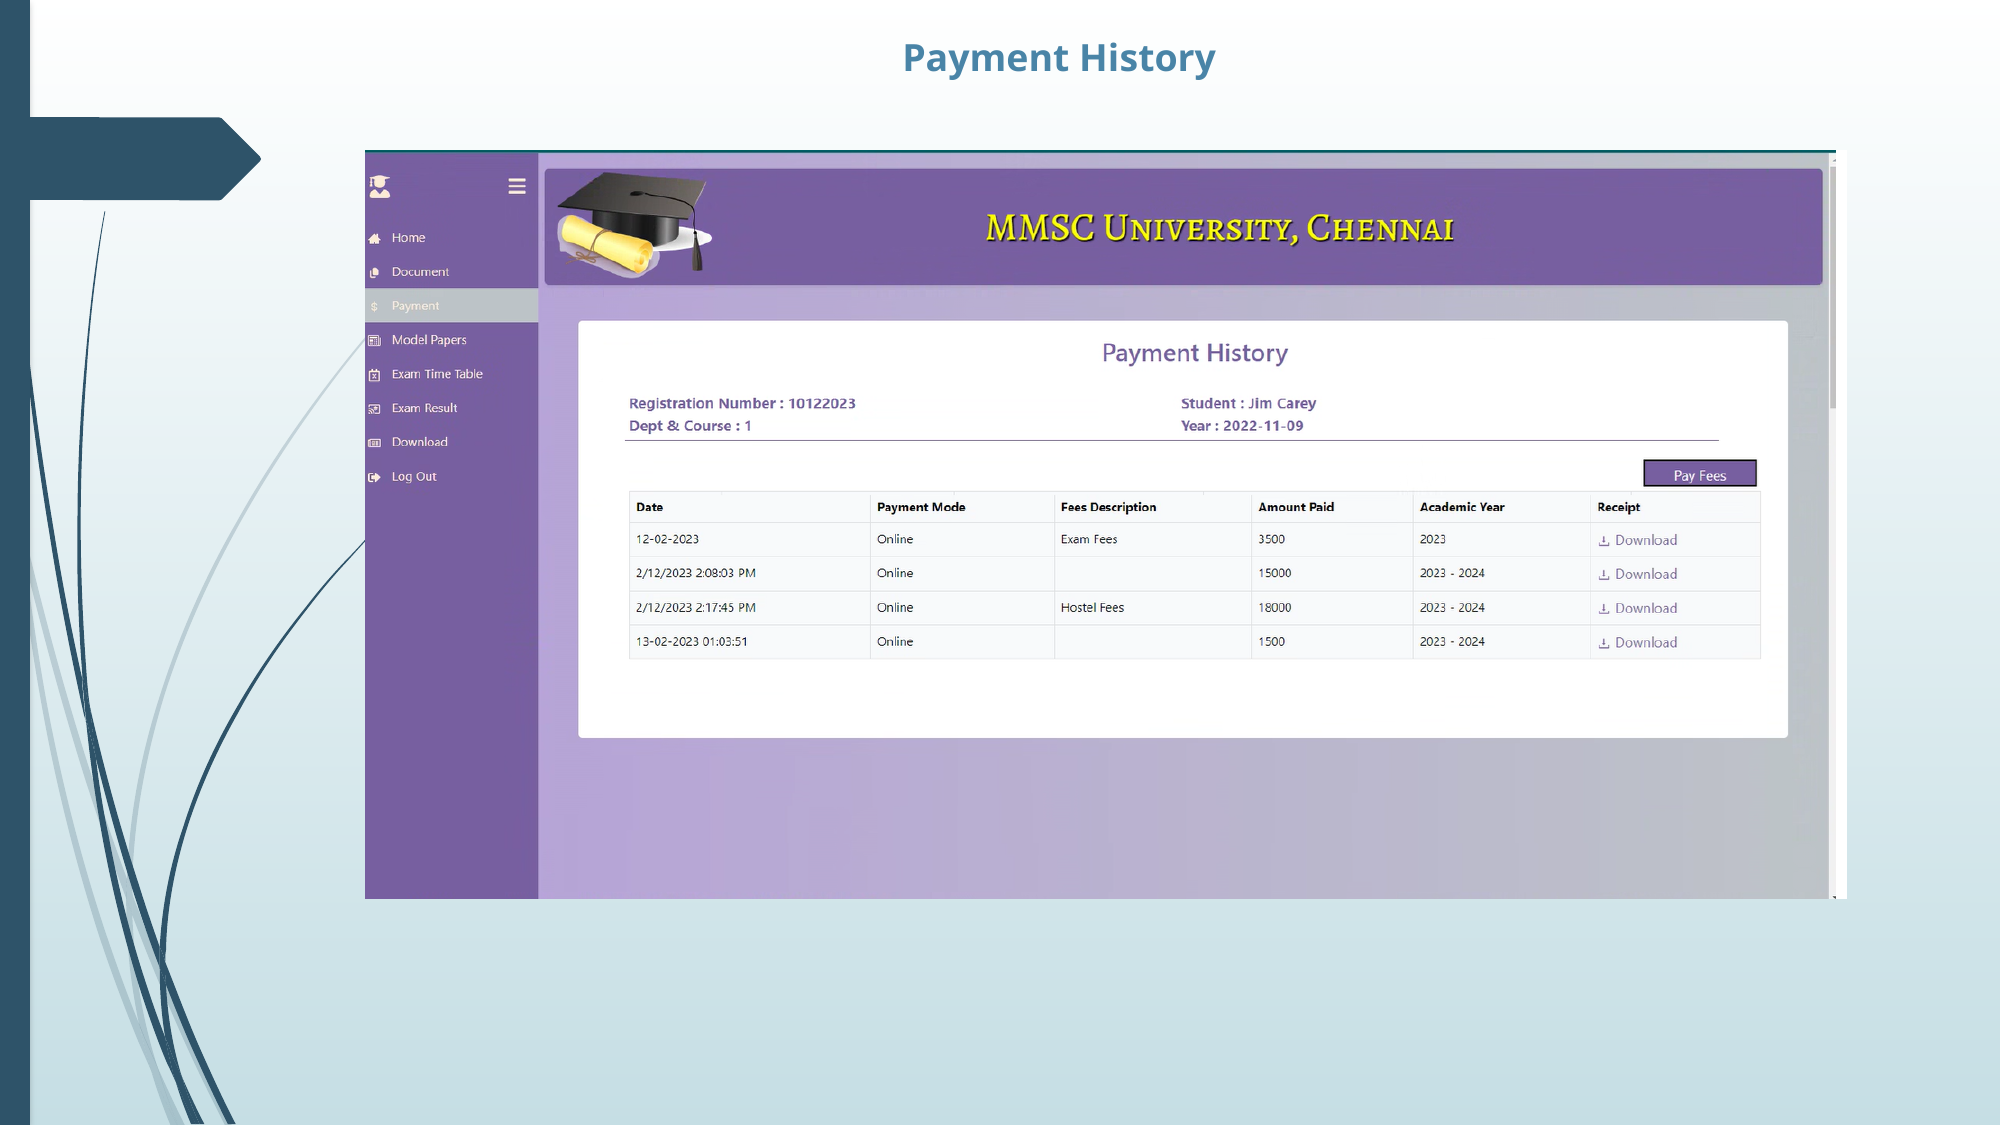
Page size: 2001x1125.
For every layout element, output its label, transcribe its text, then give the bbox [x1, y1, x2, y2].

picture [365, 150, 1847, 899]
list Payment History [231, 26, 1888, 1036]
